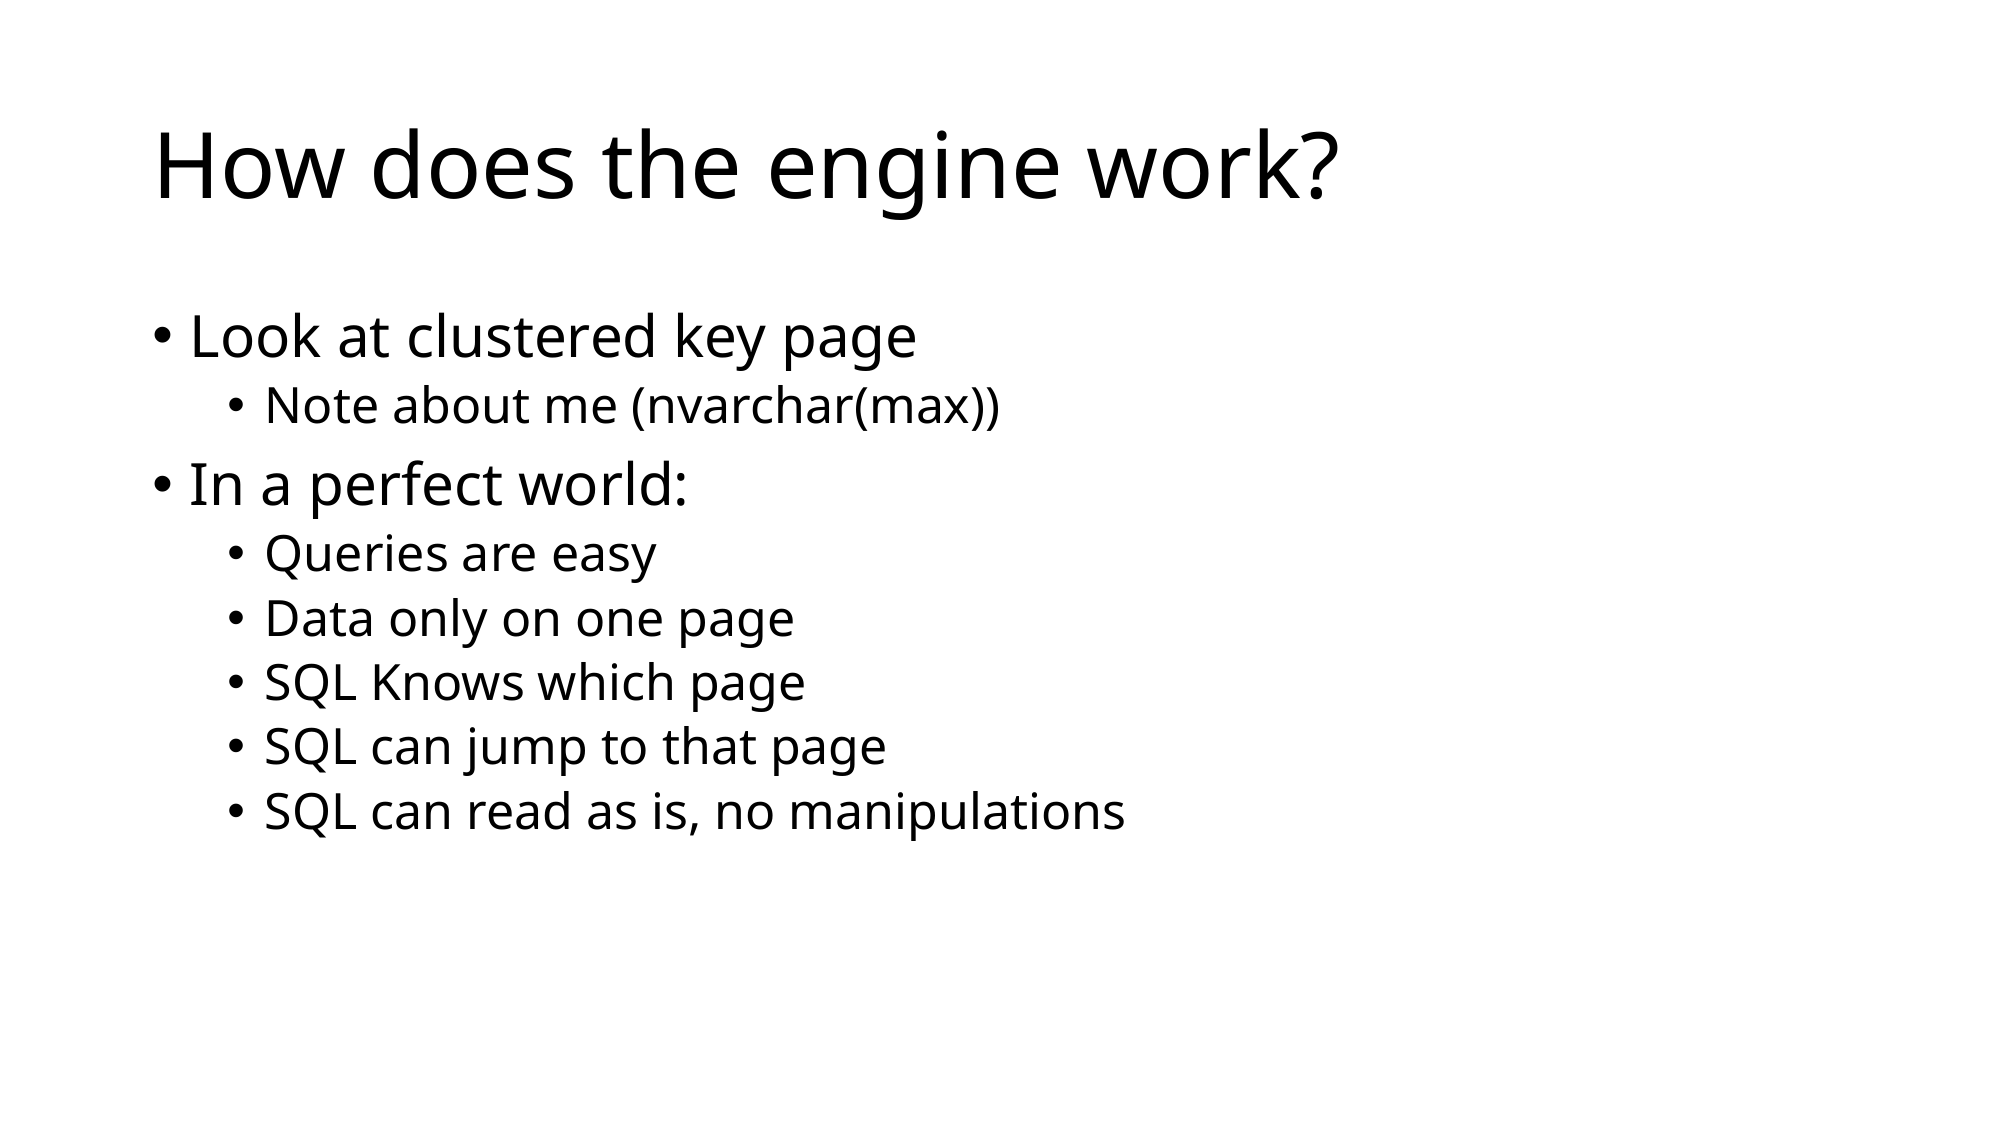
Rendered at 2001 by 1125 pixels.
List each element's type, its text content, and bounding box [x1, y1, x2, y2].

title How does the engine work? [137, 59, 1863, 278]
list Look at clustered key page Note about me (nvarchar(max)) In a perfect world: Queries are easy Data only on one page SQL Knows which page SQL can jump to that page SQL can read as is, no manipulations [137, 299, 1863, 1014]
